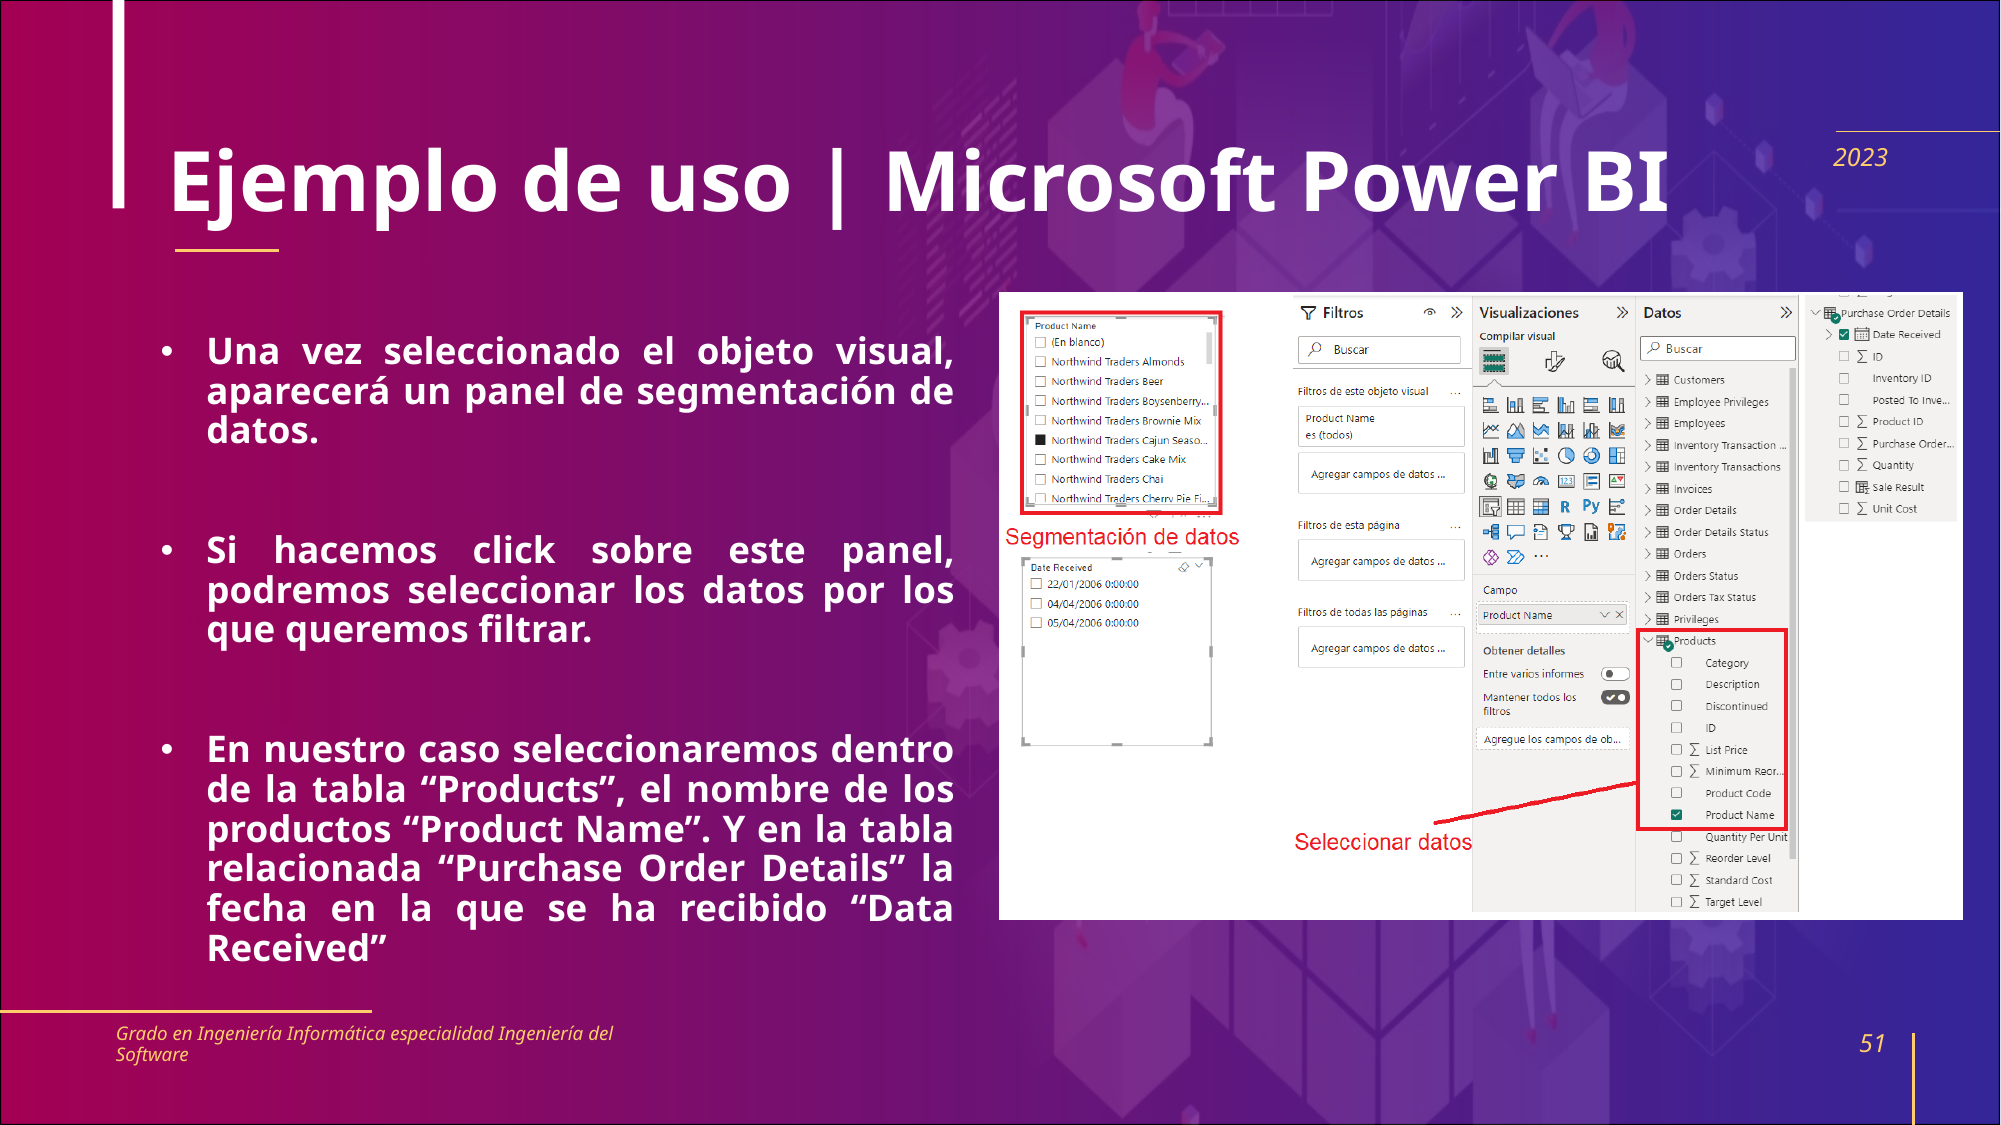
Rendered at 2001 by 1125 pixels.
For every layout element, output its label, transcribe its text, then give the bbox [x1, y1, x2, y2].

list Una vez seleccionado el objeto visual, aparecerá un panel de segmentación de datos. Si hacemos click sobre este panel, podremos seleccionar los datos por los que queremos filtrar. En nuestro caso seleccionaremos dentro de la tabla “Products”, el nombre de los productos “Product Name”. Y en la tabla relacionada “Purchase Order Details” la fecha en la que se ha recibido “Data Received” [145, 325, 971, 979]
picture [999, 292, 1963, 920]
footer Grado en Ingeniería Informática especialidad Ingeniería del Software [100, 1015, 636, 1075]
slide_number 51 [1451, 1015, 1902, 1075]
title Ejemplo de uso | Microsoft Power BI [152, 75, 1789, 293]
list 2023 [1818, 137, 1919, 192]
